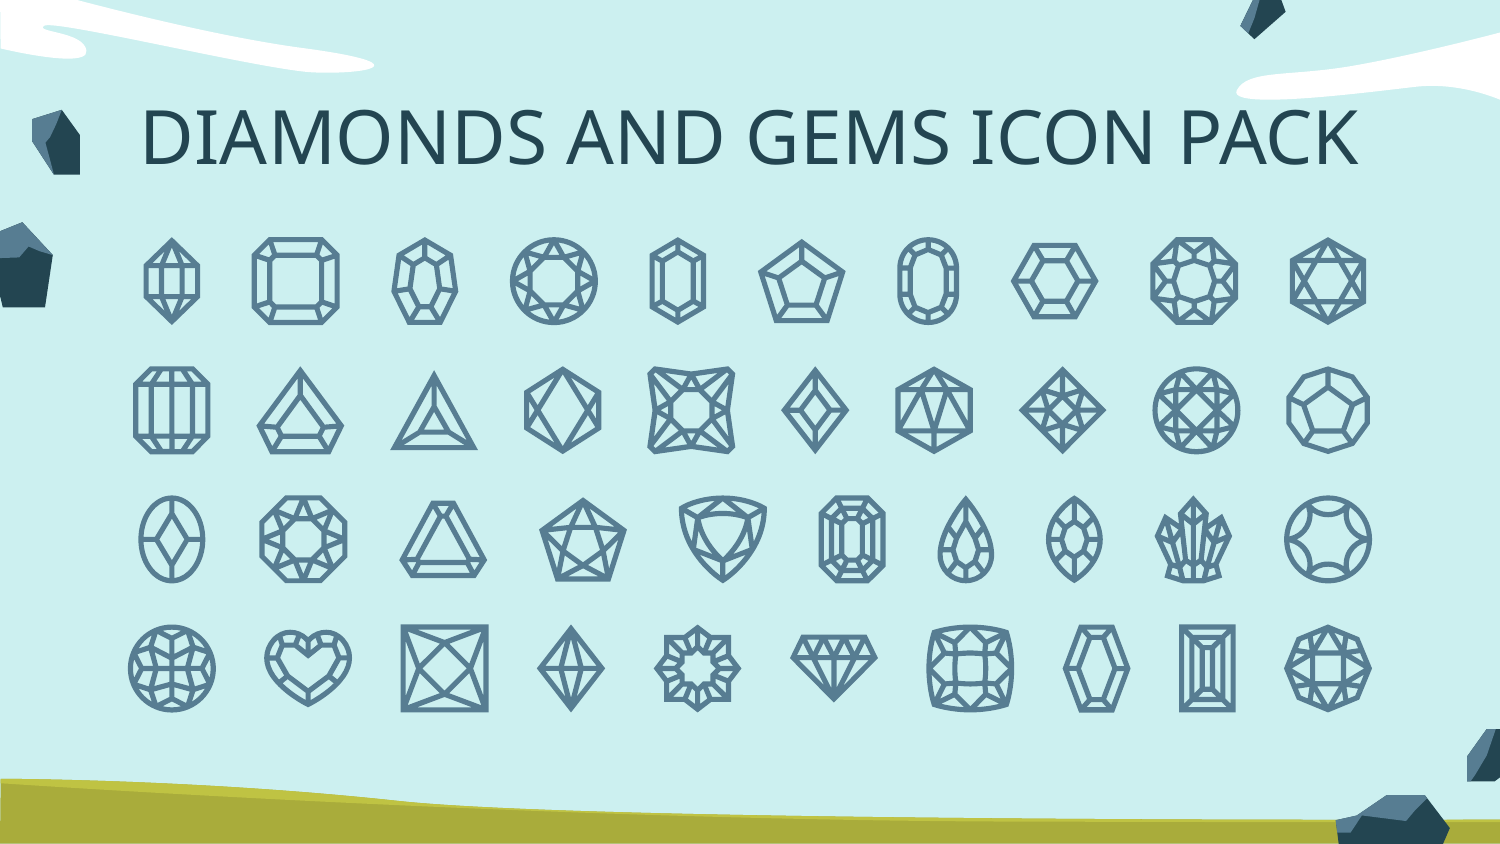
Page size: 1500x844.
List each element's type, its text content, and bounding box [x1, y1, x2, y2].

text_box [400, 624, 489, 713]
text_box [1062, 624, 1131, 713]
text_box [390, 370, 479, 451]
text_box [539, 497, 627, 582]
text_box [897, 237, 960, 326]
text_box [264, 629, 353, 708]
text_box [536, 624, 606, 713]
text_box [653, 624, 742, 713]
text_box [127, 624, 216, 713]
text_box [399, 500, 488, 579]
text_box [781, 366, 850, 455]
text_box [678, 495, 767, 584]
text_box [818, 495, 886, 584]
text_box [937, 495, 995, 584]
text_box [1283, 624, 1373, 713]
text_box [138, 495, 206, 584]
text_box [256, 366, 345, 455]
text_box [1284, 495, 1373, 584]
text_box [1018, 366, 1107, 455]
text_box [1289, 237, 1367, 326]
text_box [259, 495, 348, 584]
text_box [1010, 242, 1099, 320]
text_box [143, 237, 201, 326]
text_box [1179, 624, 1236, 713]
text_box [251, 237, 340, 326]
text_box [524, 366, 602, 455]
text_box [1045, 495, 1103, 584]
text_box [1150, 237, 1239, 325]
text_box [895, 366, 973, 455]
text_box [647, 366, 736, 455]
text_box [1154, 495, 1233, 584]
text_box [391, 237, 459, 325]
text_box [1152, 366, 1241, 455]
text_box [789, 634, 878, 703]
title DIAMONDS AND GEMS ICON PACK [118, 74, 1382, 169]
text_box [1286, 366, 1370, 455]
text_box [757, 238, 846, 324]
text_box [926, 624, 1015, 713]
text_box [649, 237, 707, 326]
text_box [509, 237, 598, 326]
text_box [133, 366, 211, 455]
